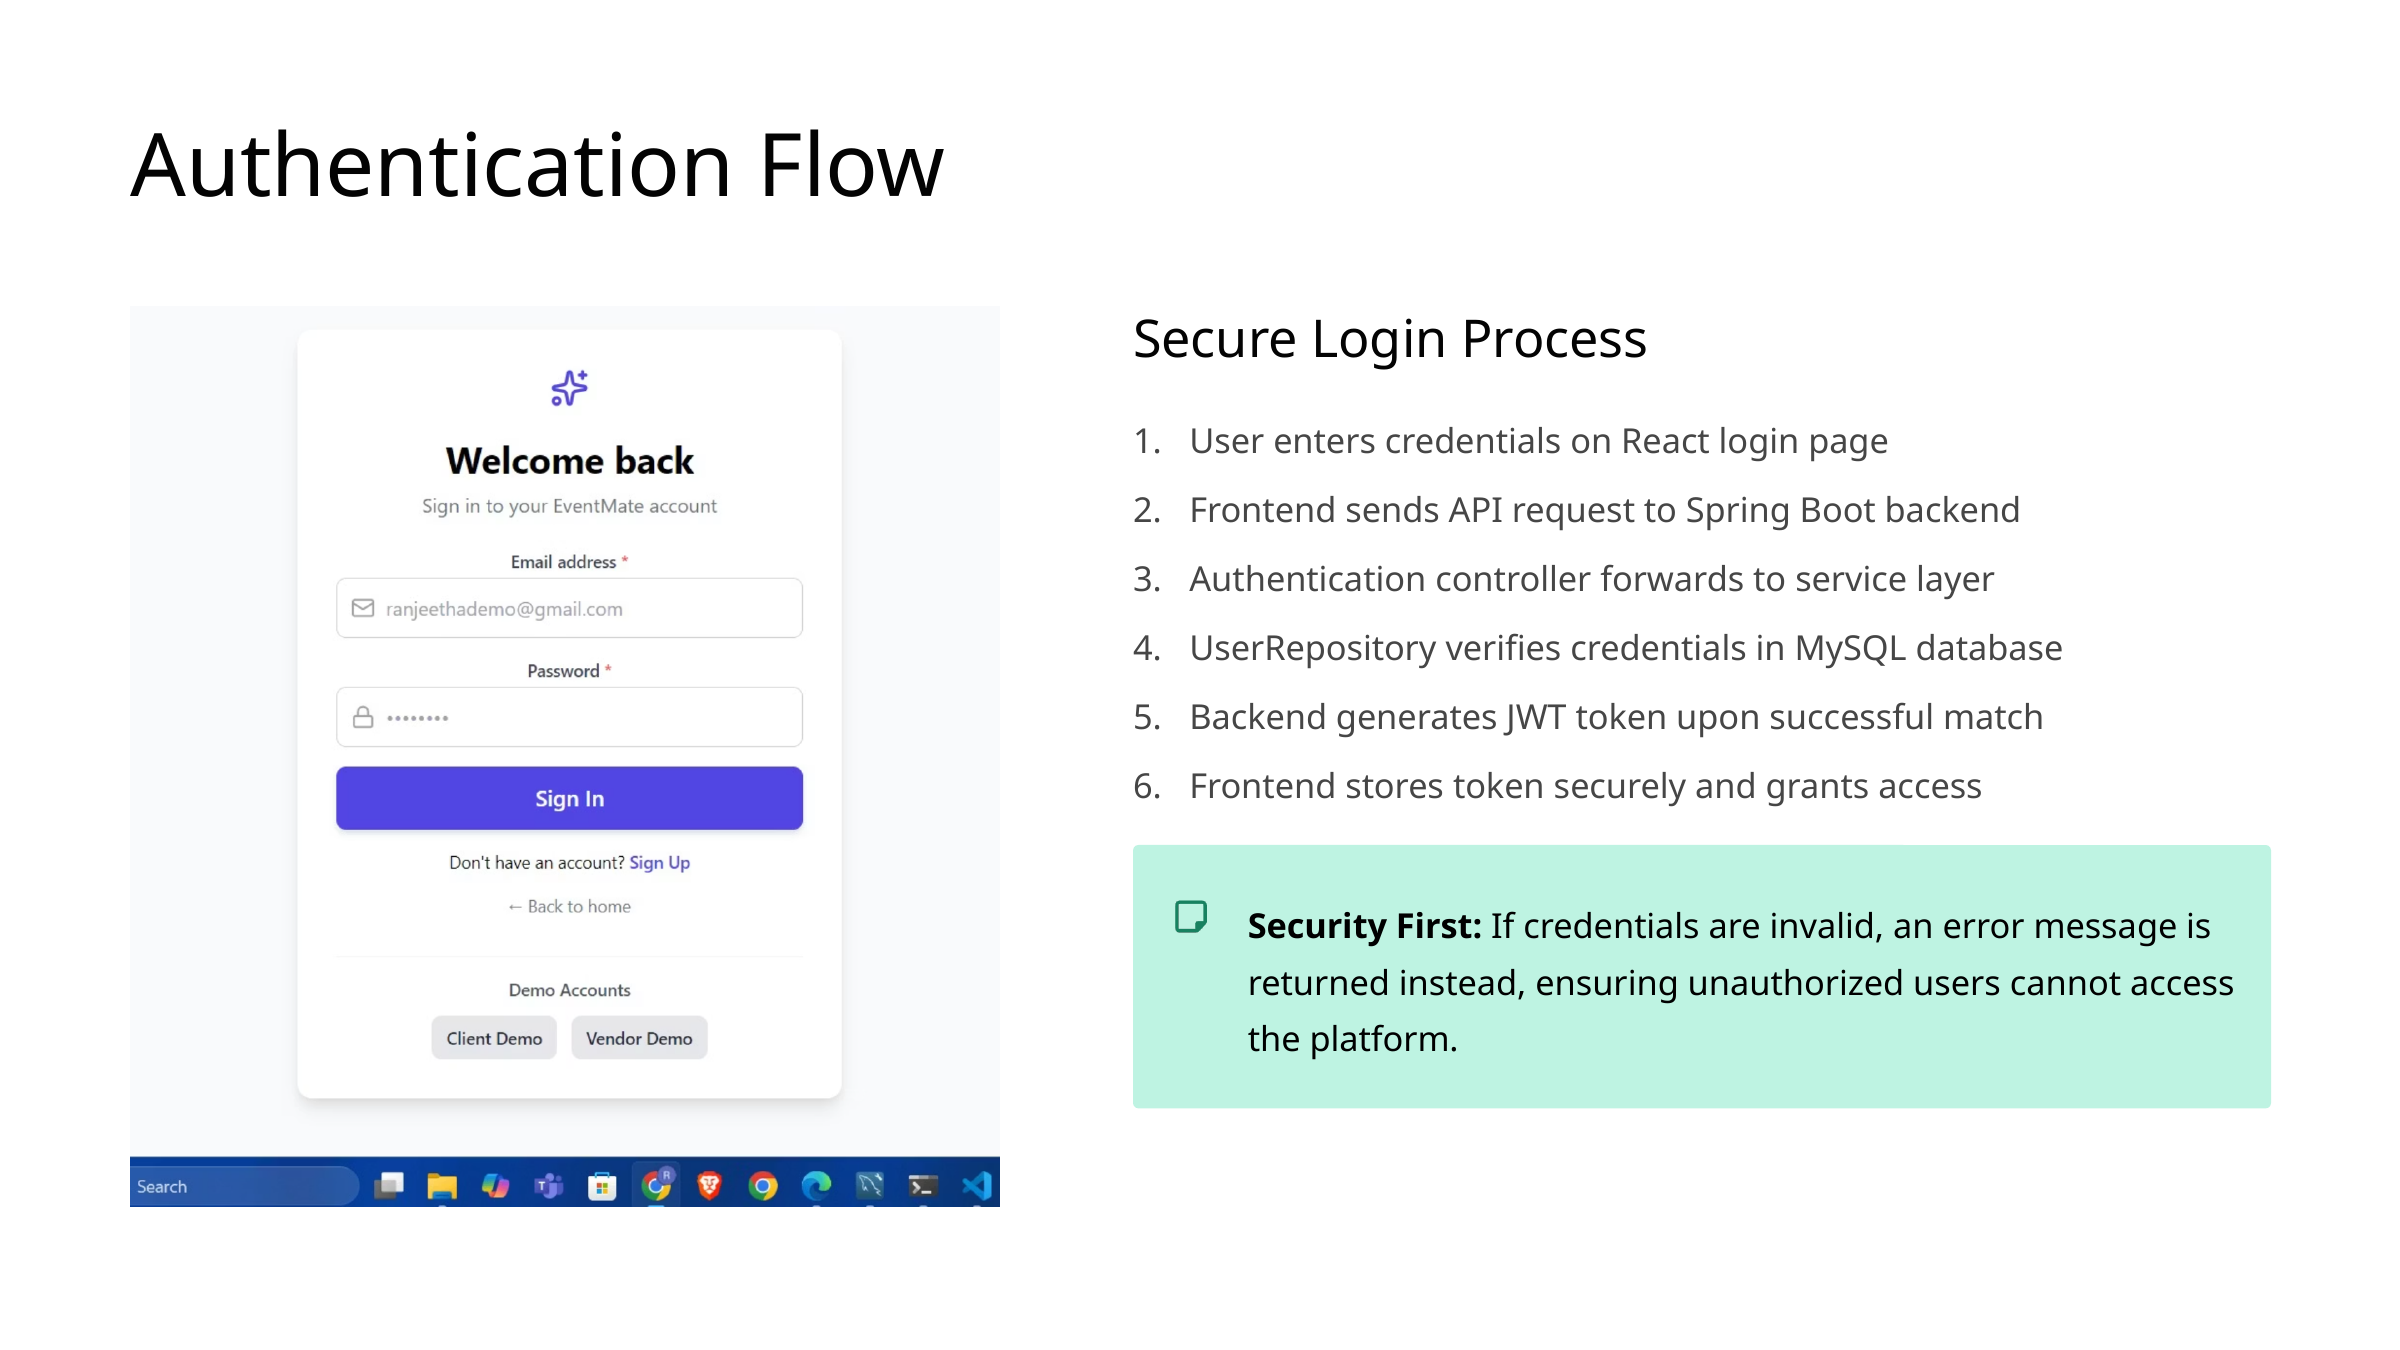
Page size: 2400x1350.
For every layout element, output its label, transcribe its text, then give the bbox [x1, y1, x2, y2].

text_box User enters credentials on React login page [1133, 403, 2271, 461]
text_box Authentication Flow [130, 103, 1014, 215]
picture [130, 306, 1000, 1207]
text_box Authentication controller forwards to service layer [1133, 541, 2271, 599]
text_box Security First: If credentials are invalid, an error message is returned instead, ensuring unauthorized users cannot access the platform. [1247, 889, 2236, 1059]
text_box Secure Login Process [1133, 302, 1676, 369]
text_box Backend generates JWT token upon successful match [1133, 679, 2271, 737]
text_box UserRepository verifies credentials in MySQL database [1133, 610, 2271, 668]
text_box [1133, 844, 2272, 1109]
text_box Frontend stores token securely and grants access [1133, 748, 2271, 806]
picture [1168, 898, 1213, 934]
text_box Frontend sends API request to Spring Boot backend [1133, 472, 2271, 530]
